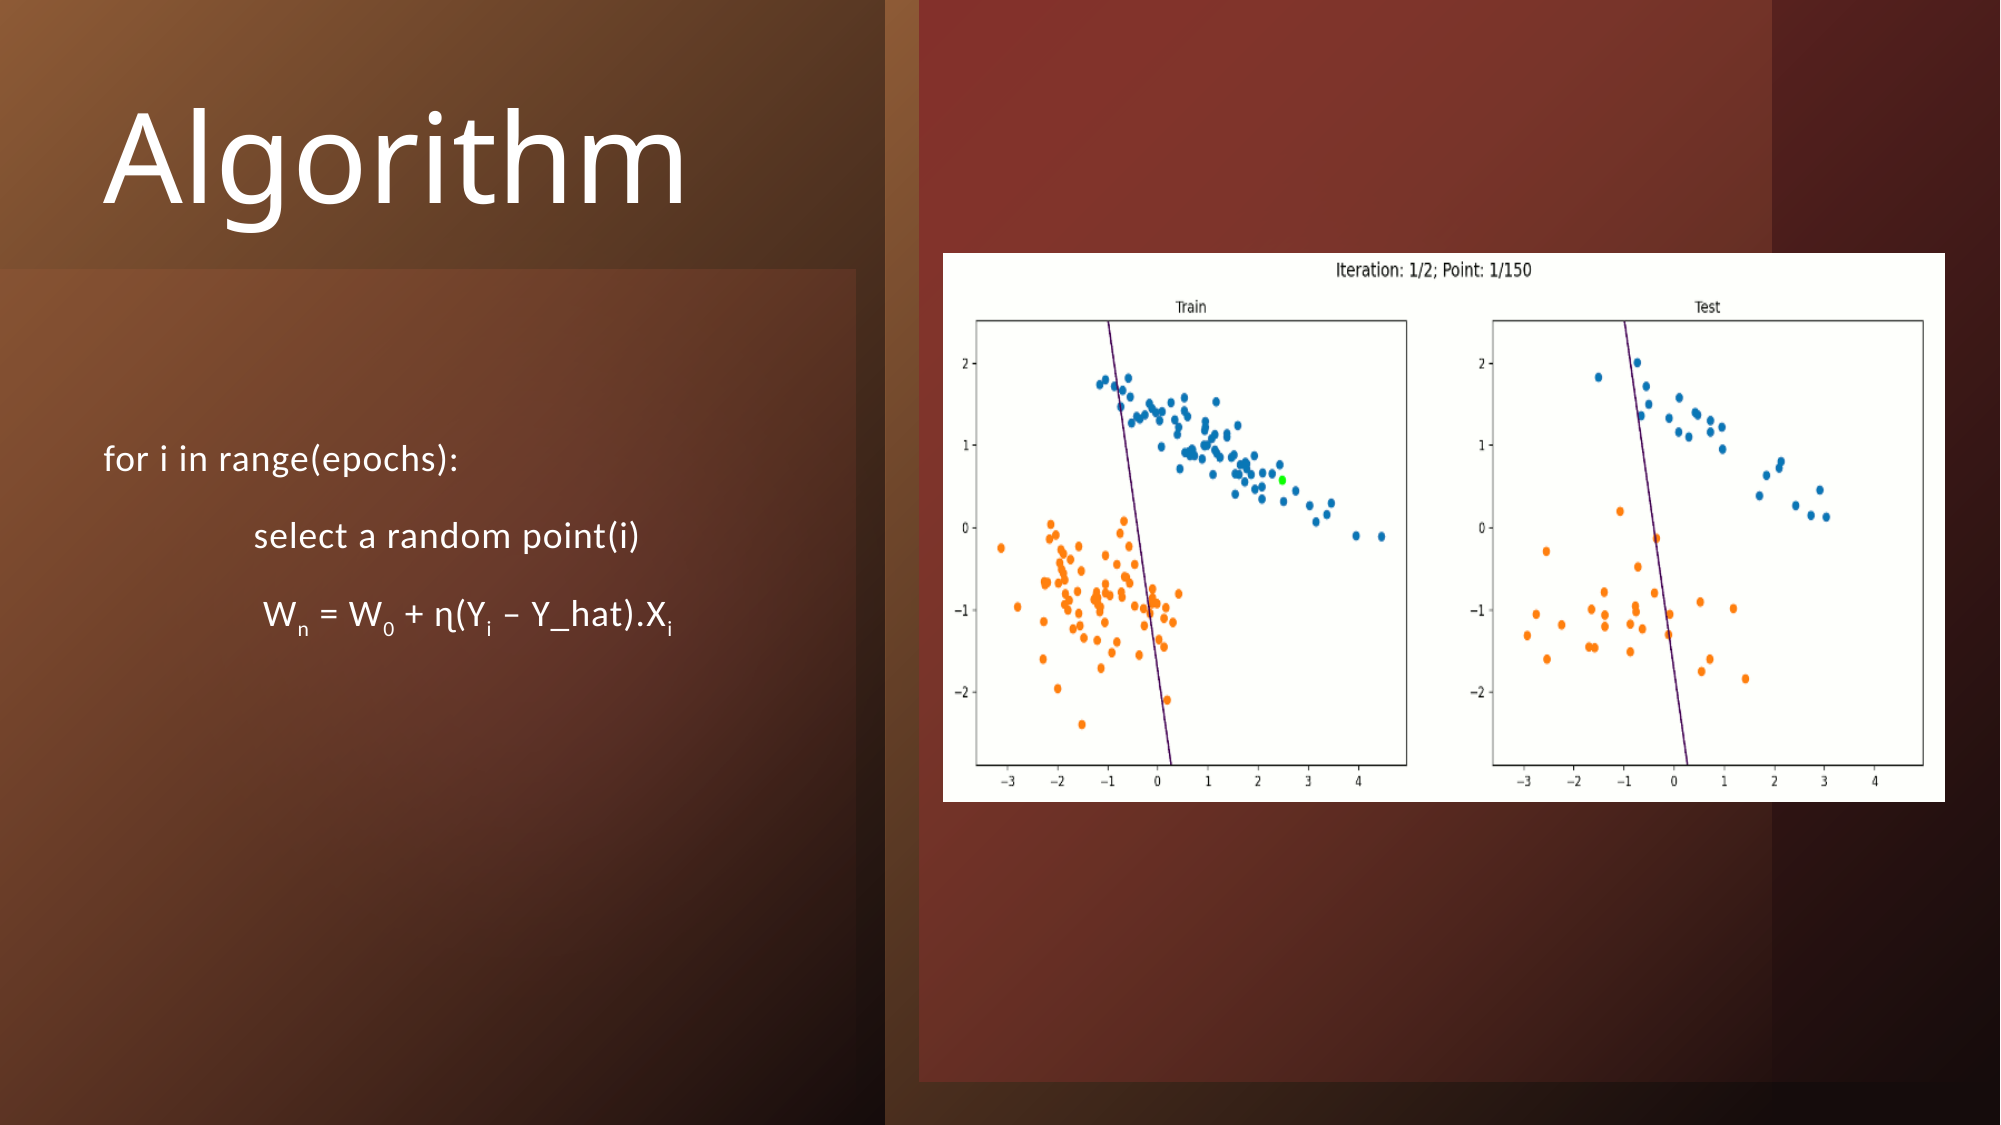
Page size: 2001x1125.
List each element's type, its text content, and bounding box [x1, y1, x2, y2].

title Algorithm [88, 88, 1910, 386]
picture [943, 253, 1945, 802]
list for i in range(epochs): select a random point(i) Wn = W0 + ɳ(Yi – Y_hat).Xi [88, 414, 875, 1035]
